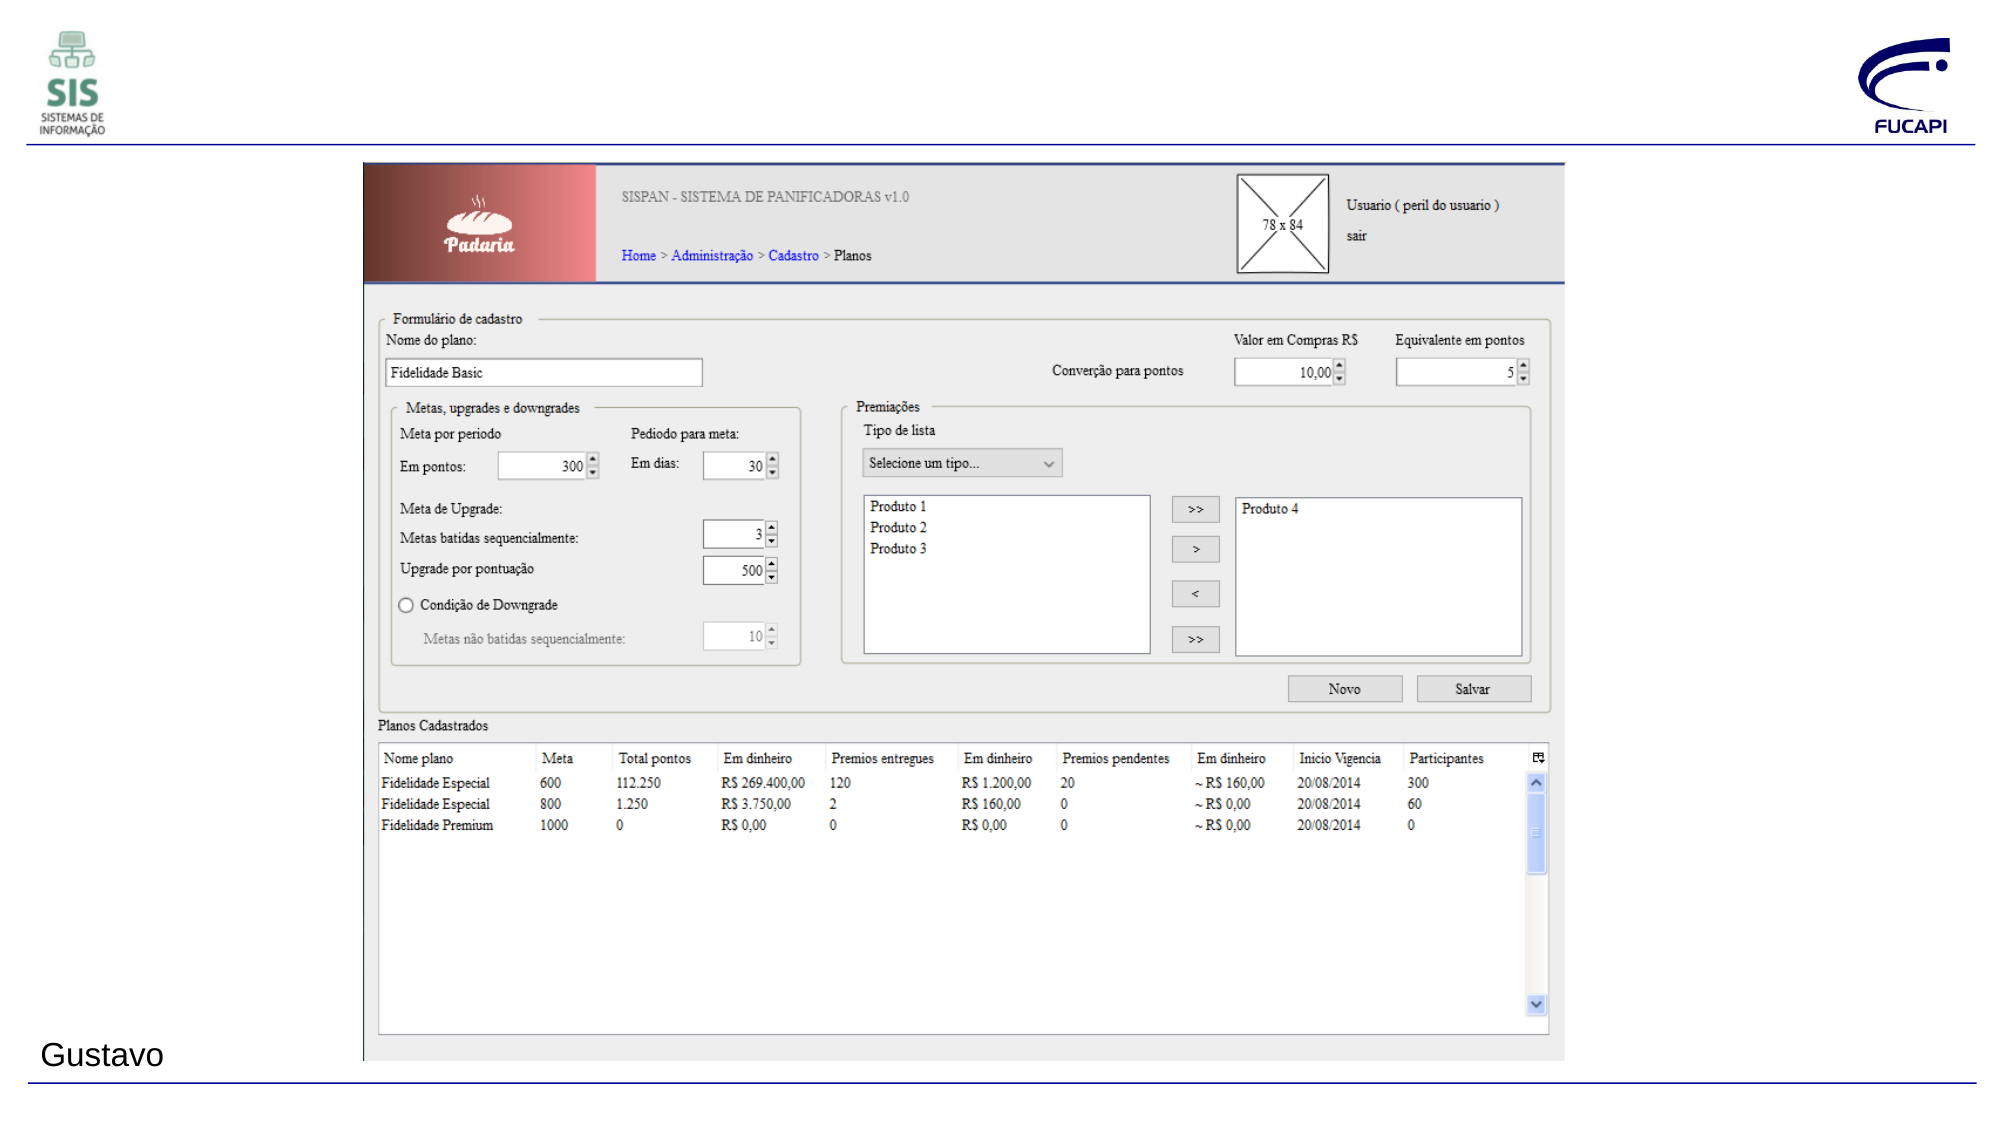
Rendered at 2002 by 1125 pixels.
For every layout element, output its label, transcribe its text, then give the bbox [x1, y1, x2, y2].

picture [363, 161, 1567, 1062]
picture [1858, 38, 1950, 133]
picture [33, 24, 111, 139]
text_box Gustavo [25, 1025, 442, 1081]
